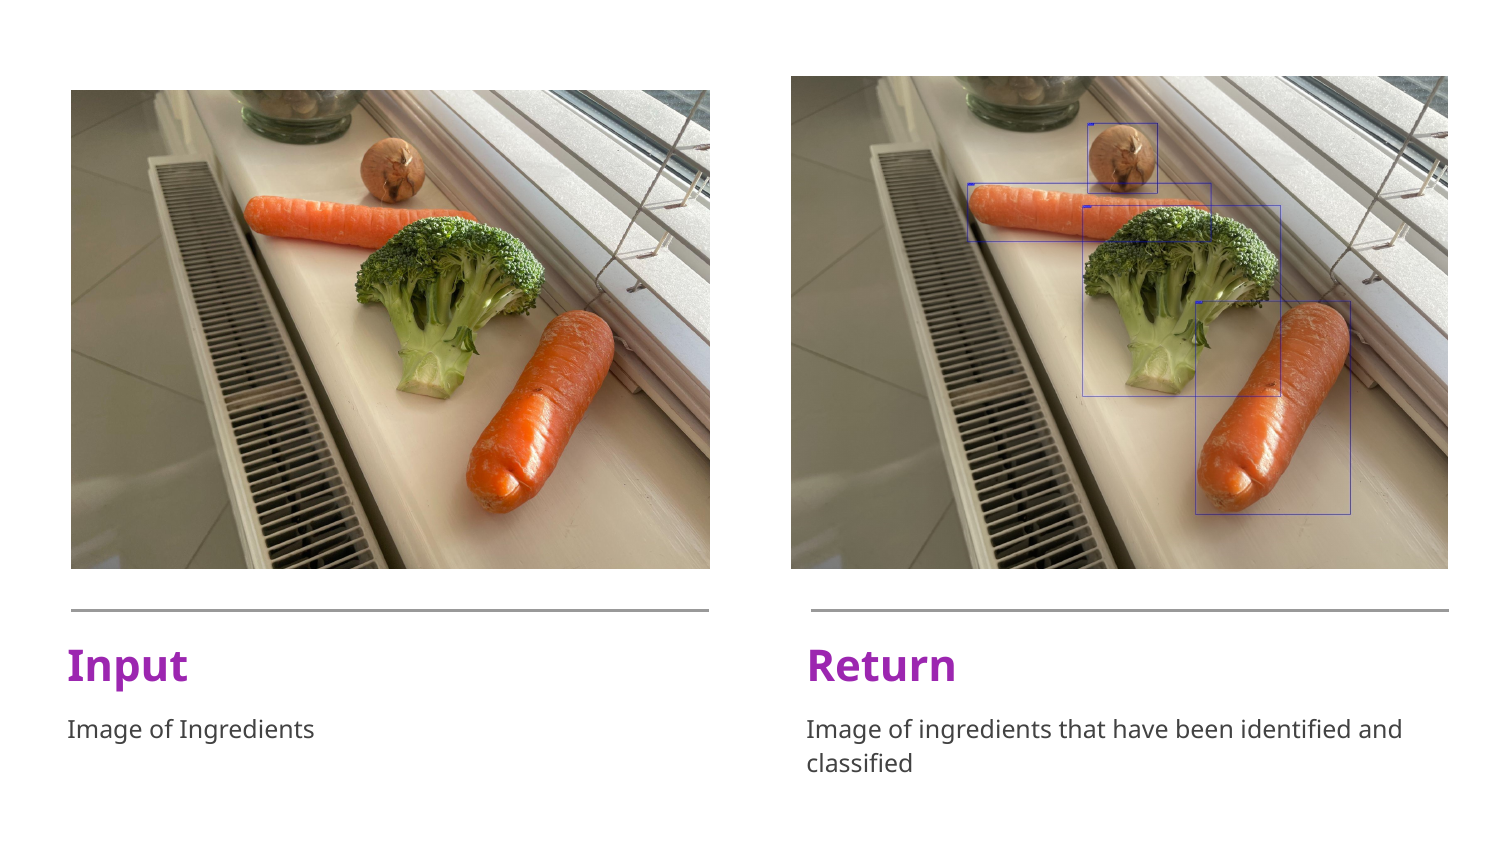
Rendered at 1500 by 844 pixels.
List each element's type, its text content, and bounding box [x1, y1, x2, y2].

list Return [791, 618, 1448, 693]
picture [70, 89, 710, 569]
picture [791, 75, 1448, 569]
list Image of ingredients that have been identified and classified [791, 693, 1448, 799]
list Image of Ingredients [52, 693, 709, 799]
list Input [52, 618, 709, 693]
